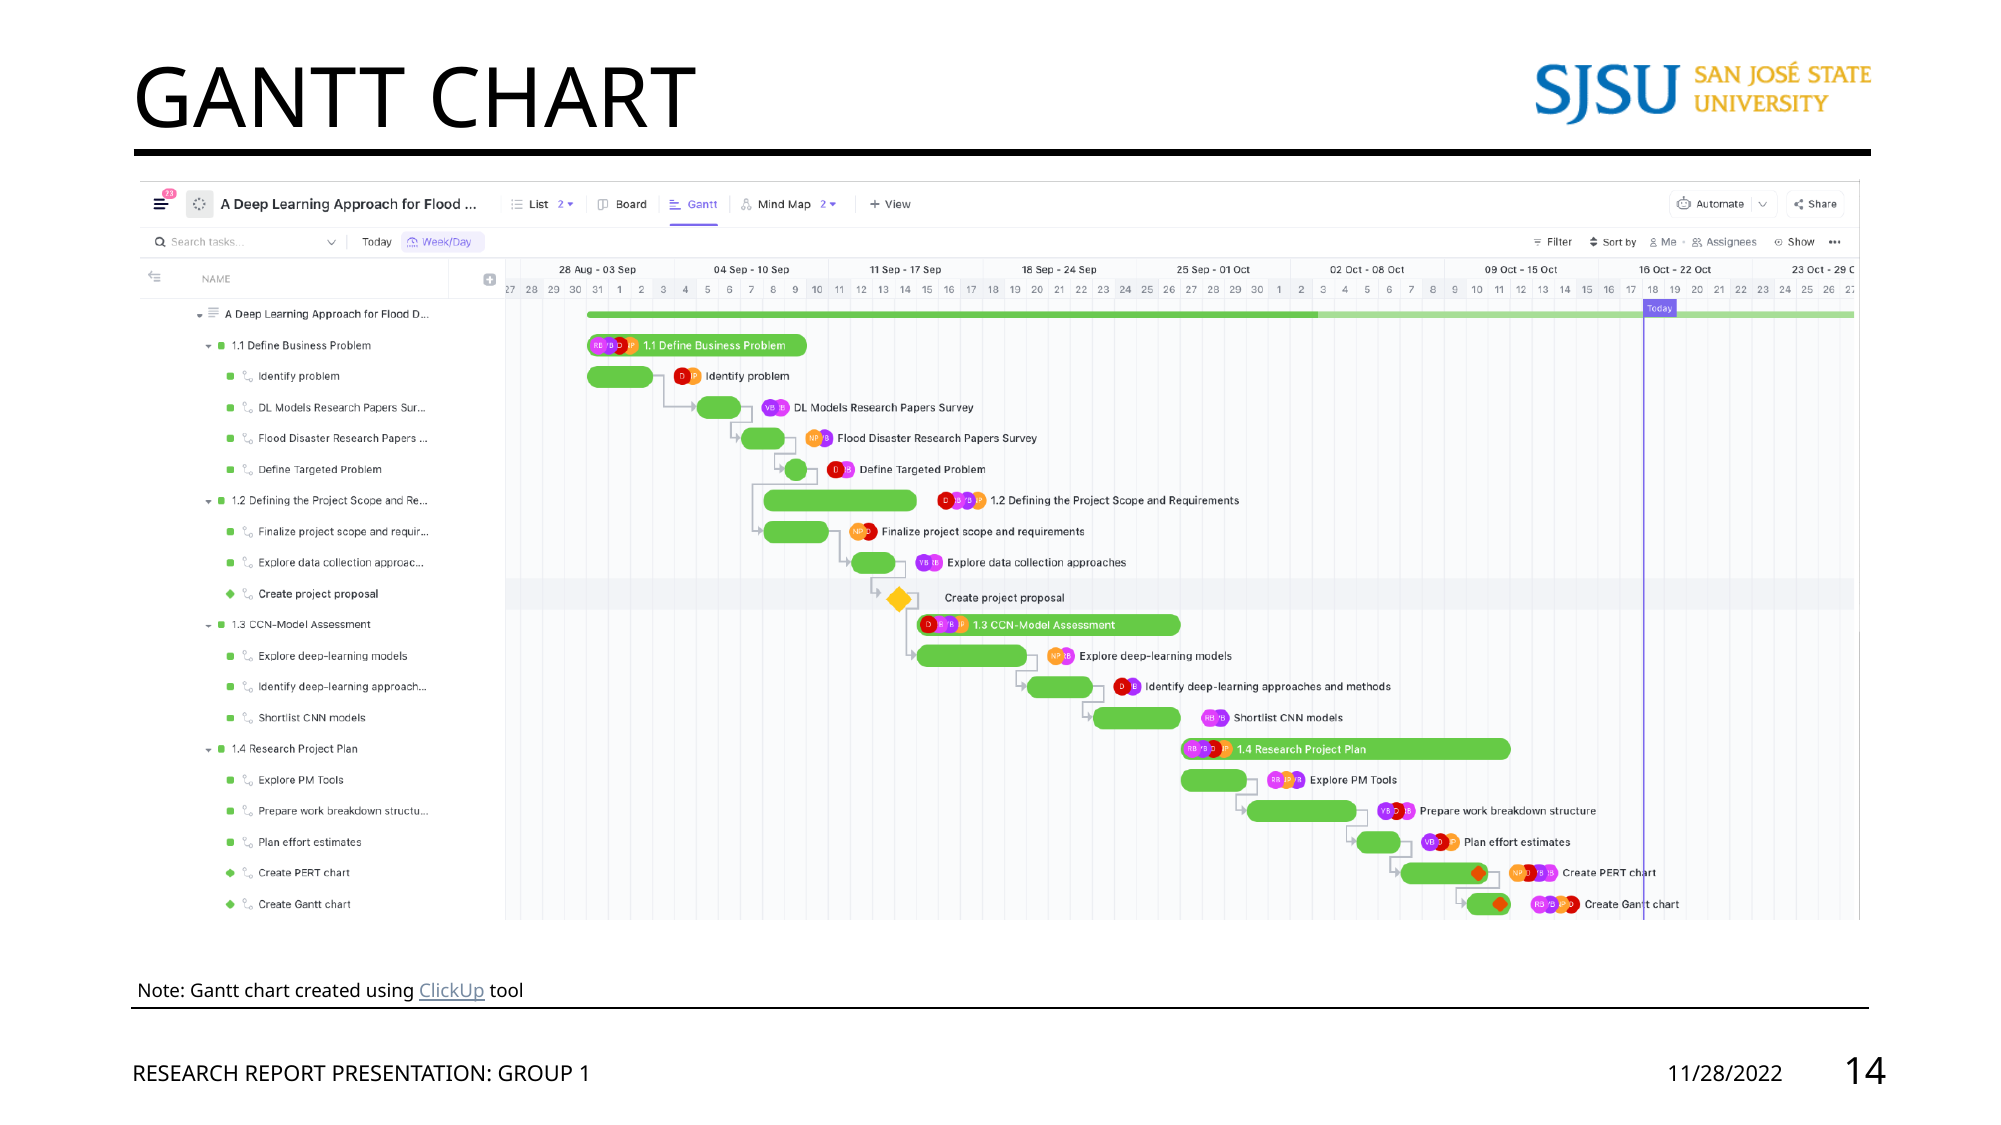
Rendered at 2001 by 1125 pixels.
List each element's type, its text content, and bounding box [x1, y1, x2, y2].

footer RESEARCH REPORT PRESENTATION: GROUP 1 [117, 1042, 862, 1103]
picture [140, 179, 1860, 920]
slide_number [1372, 1042, 1791, 1103]
title GANTT CHART [117, 36, 1535, 147]
picture [1535, 24, 1872, 148]
slide_number 14 [1791, 1042, 1902, 1103]
text_box Note: Gantt chart created using ClickUp tool [122, 971, 792, 1012]
